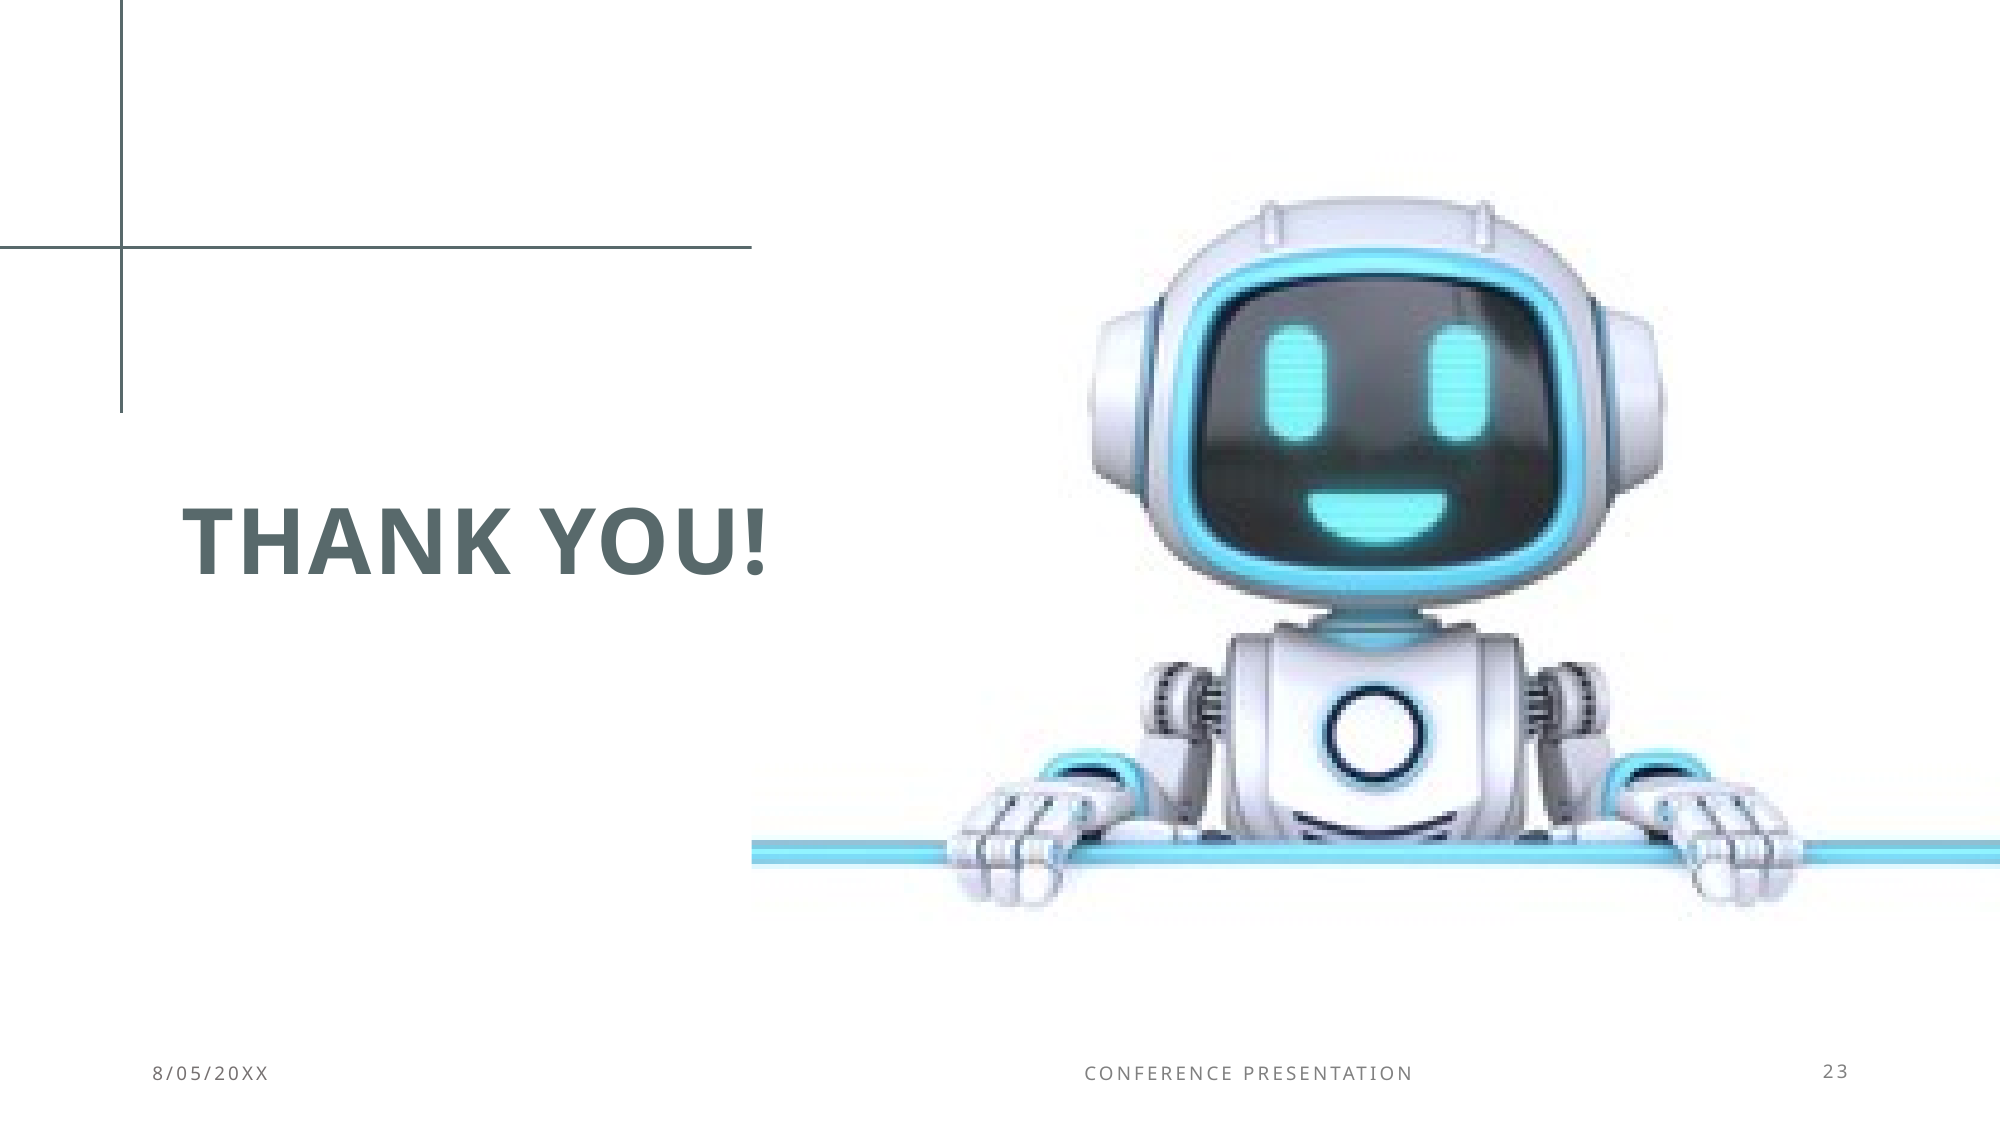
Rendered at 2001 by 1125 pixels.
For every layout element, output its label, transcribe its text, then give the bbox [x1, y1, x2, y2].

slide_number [137, 1042, 588, 1103]
picture [751, 0, 2000, 1125]
title THANK YOU! [166, 365, 751, 725]
